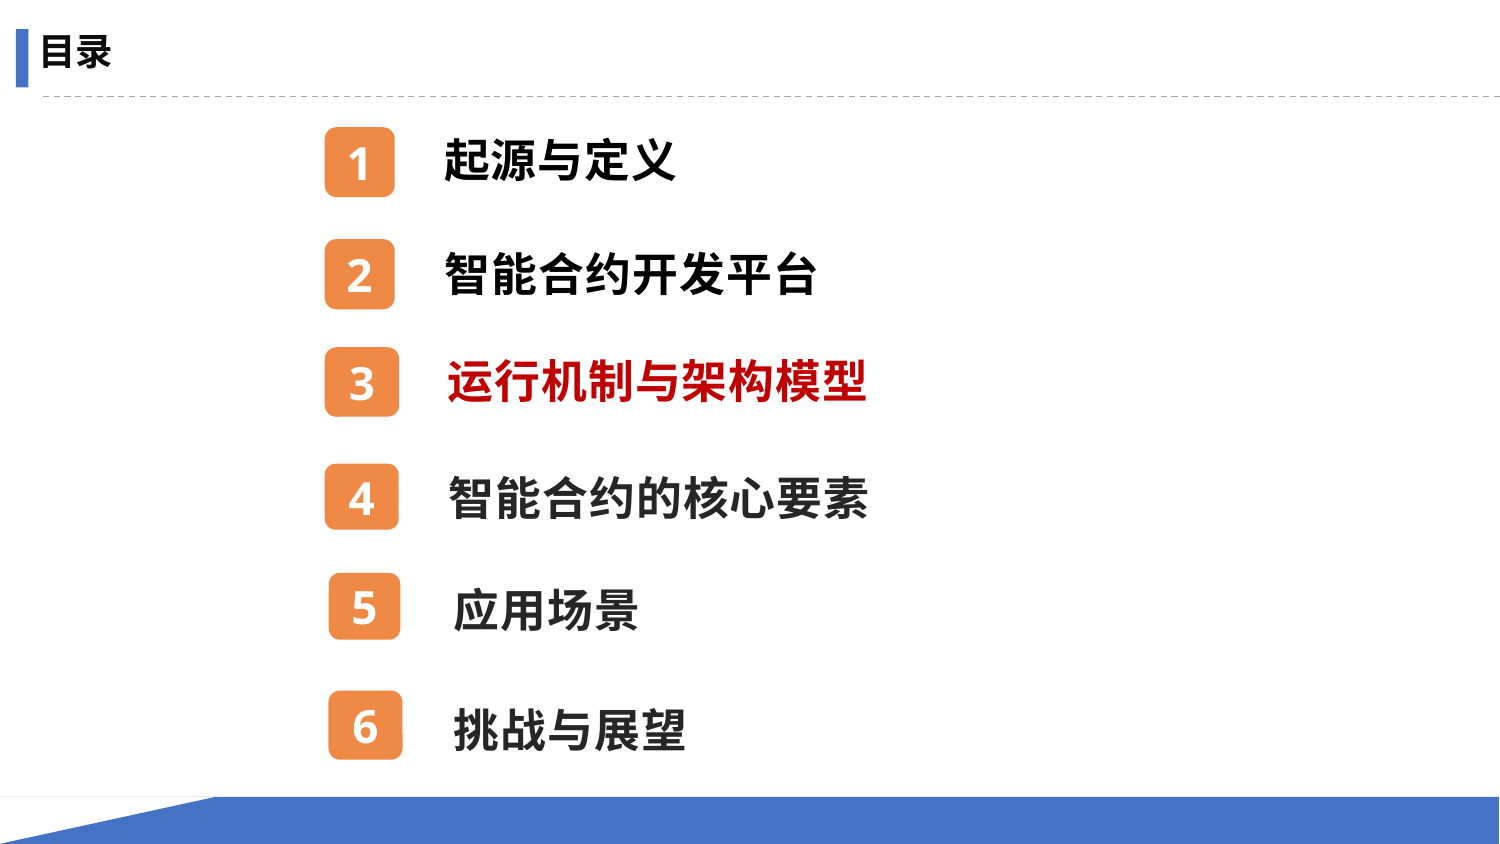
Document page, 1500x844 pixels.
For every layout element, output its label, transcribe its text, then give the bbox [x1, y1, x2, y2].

text_box 挑战与展望 [439, 694, 1254, 765]
text_box 5 [327, 571, 402, 641]
text_box 6 [327, 689, 404, 761]
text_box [324, 124, 1232, 198]
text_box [324, 237, 1180, 310]
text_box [15, 20, 1500, 97]
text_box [324, 345, 1234, 417]
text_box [324, 462, 1180, 534]
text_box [0, 796, 1499, 844]
text_box 应用场景 [439, 574, 1254, 645]
